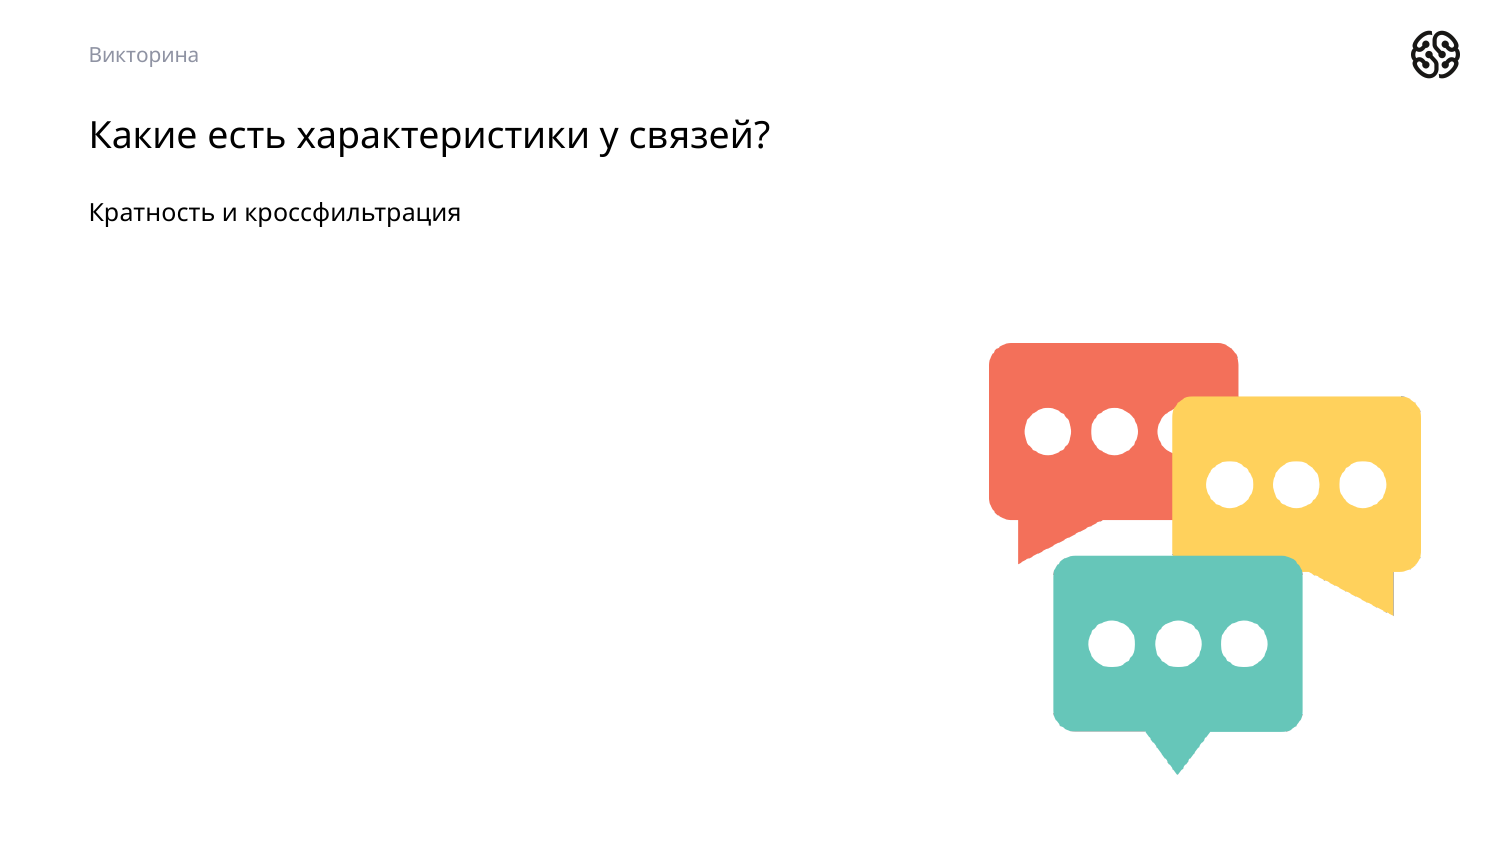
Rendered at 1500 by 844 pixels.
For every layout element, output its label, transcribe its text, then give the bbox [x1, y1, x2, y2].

picture [989, 343, 1421, 775]
subtitle Викторина [88, 24, 1066, 84]
picture [1412, 30, 1460, 79]
subtitle Кратность и кроссфильтрация [88, 0, 1412, 455]
